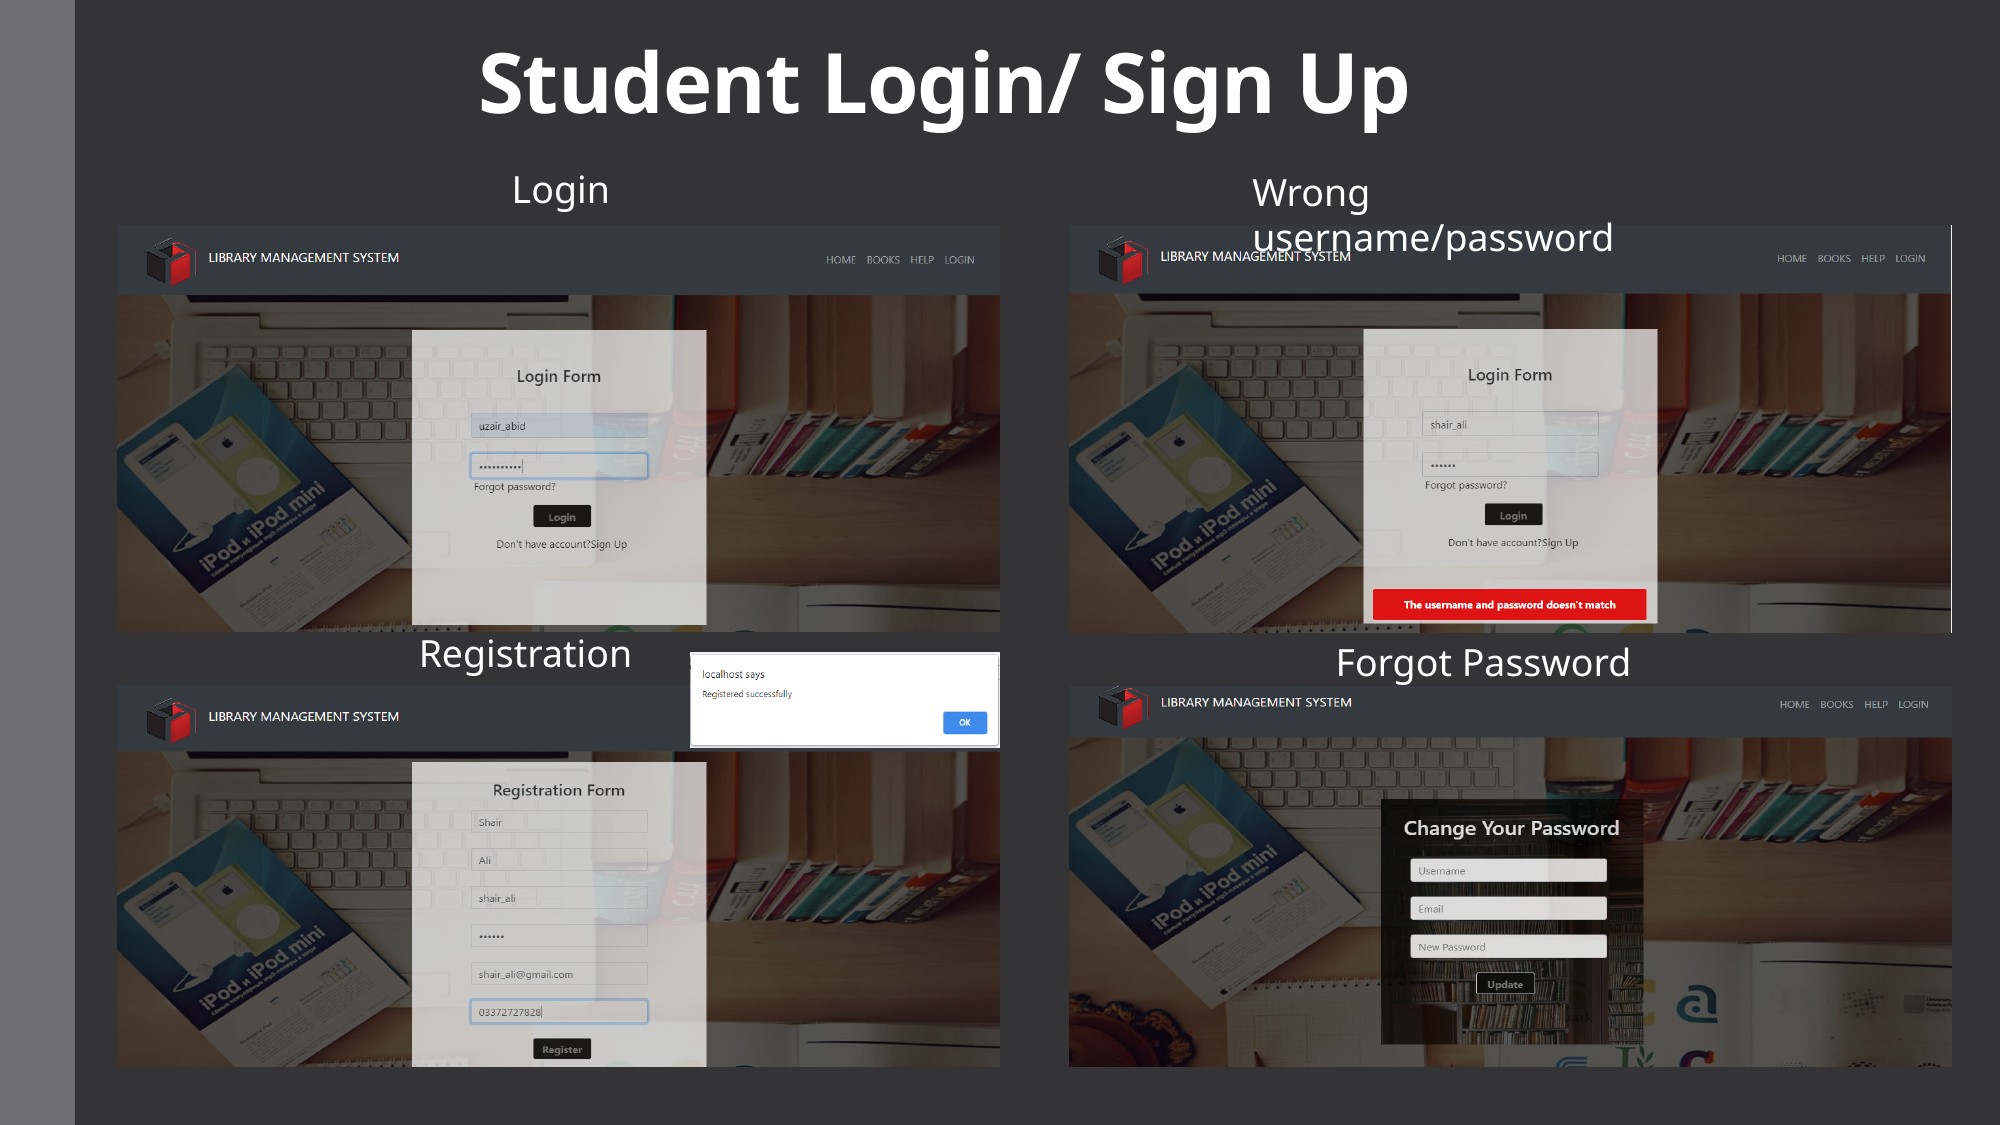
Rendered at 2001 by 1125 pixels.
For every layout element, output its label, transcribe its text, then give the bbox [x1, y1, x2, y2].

picture [117, 225, 1001, 633]
text_box Login [496, 158, 1000, 219]
picture [117, 652, 1001, 1067]
text_box Forgot Password [1320, 642, 1824, 682]
text_box Registration [403, 641, 907, 681]
text_box Student Login/ Sign Up [463, 10, 2000, 139]
picture [1068, 686, 1952, 1068]
picture [1068, 225, 1952, 633]
text_box Wrong username/password [1237, 161, 1741, 221]
